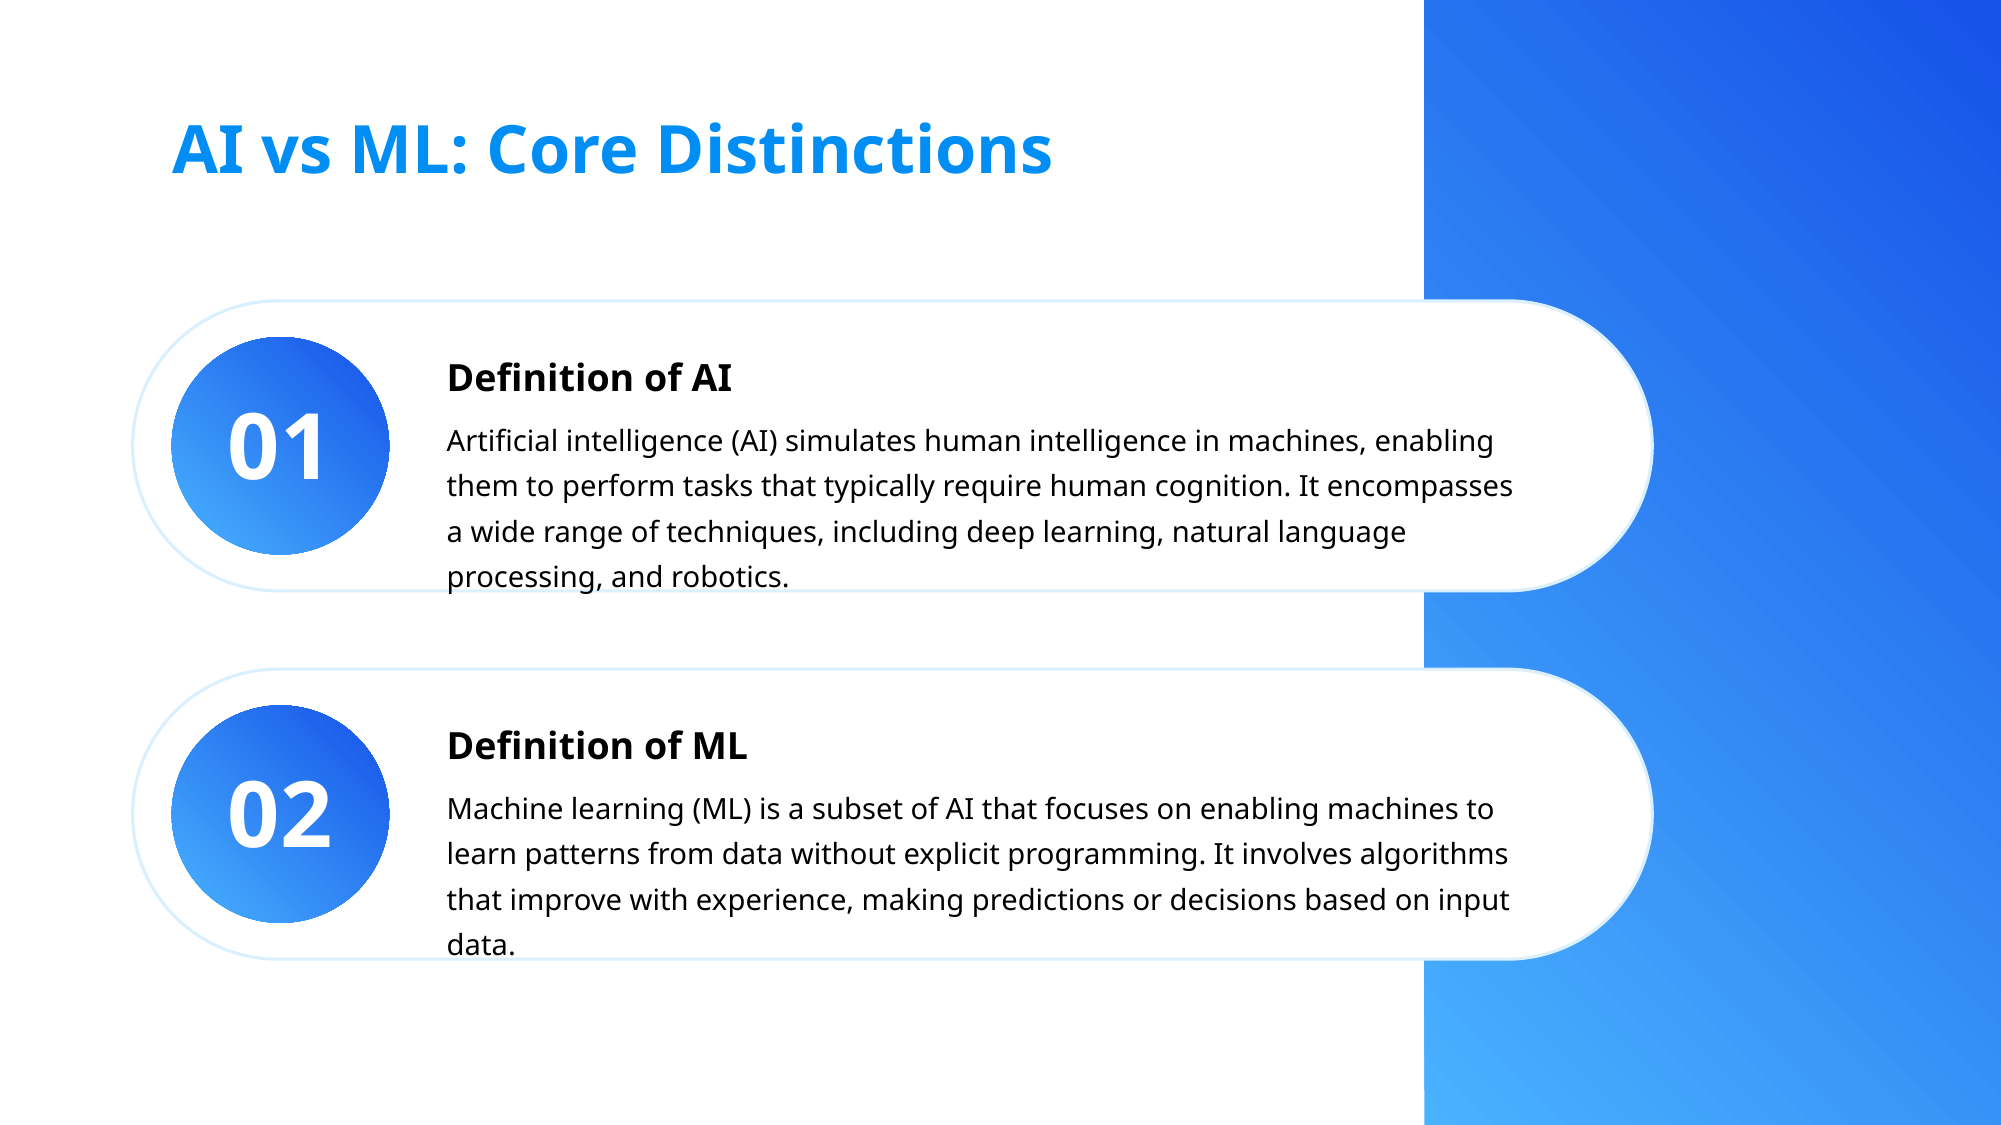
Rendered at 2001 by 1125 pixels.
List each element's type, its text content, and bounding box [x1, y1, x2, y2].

text_box [132, 300, 1653, 591]
text_box 01 [200, 380, 361, 505]
text_box [1424, 0, 2000, 1125]
text_box Definition of AI [431, 346, 1544, 404]
text_box 02 [200, 748, 361, 874]
text_box [132, 669, 1653, 960]
text_box Definition of ML [431, 714, 1544, 772]
text_box [171, 705, 390, 923]
text_box Artificial intelligence (AI) simulates human intelligence in machines, enabling them to perform tasks that typically require human cognition. It encompasses a wide range of techniques, including deep learning, natural language processing, and robotics. [431, 404, 1544, 601]
text_box AI vs ML: Core Distinctions [157, 98, 1424, 194]
text_box [171, 337, 390, 555]
text_box Machine learning (ML) is a subset of AI that focuses on enabling machines to learn patterns from data without explicit programming. It involves algorithms that improve with experience, making predictions or decisions based on input data. [431, 772, 1544, 970]
